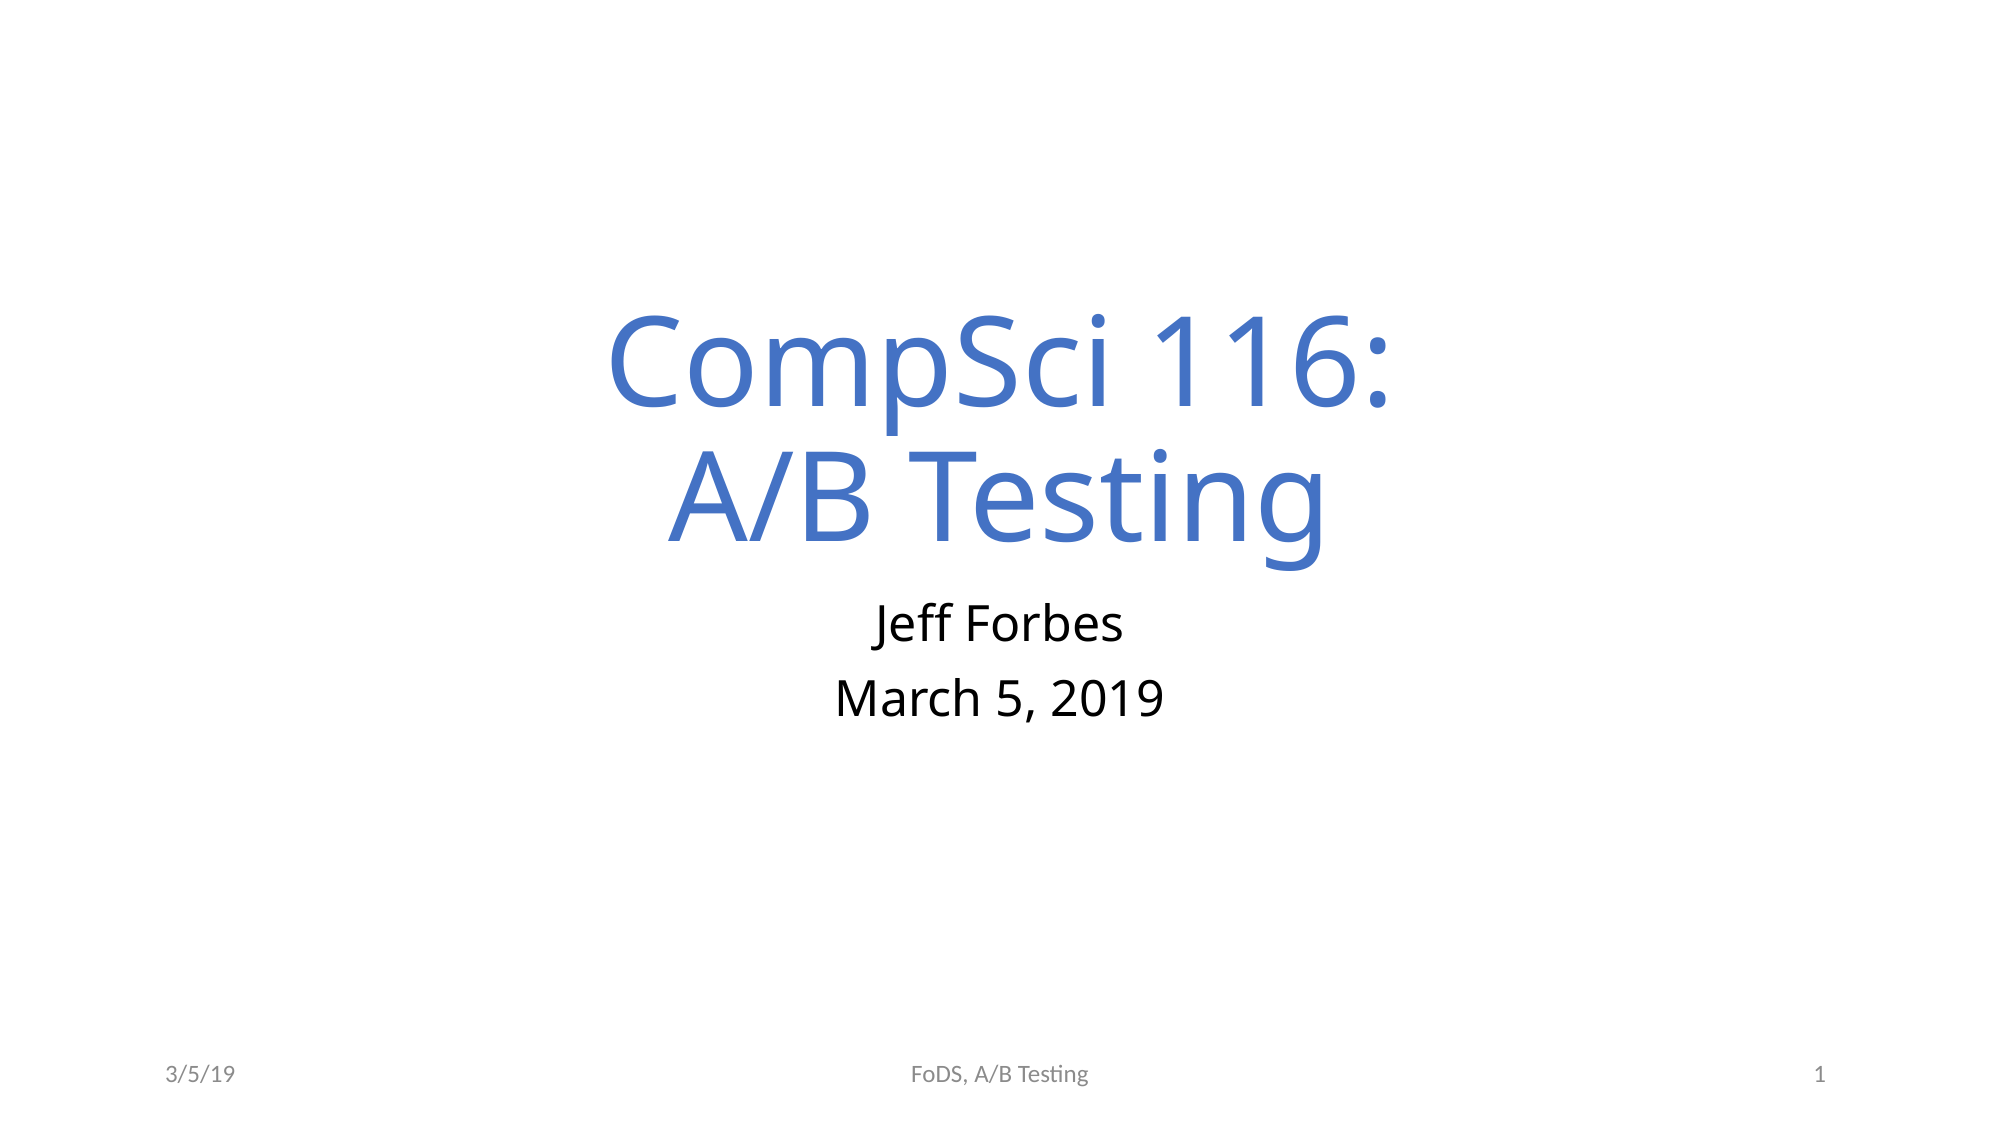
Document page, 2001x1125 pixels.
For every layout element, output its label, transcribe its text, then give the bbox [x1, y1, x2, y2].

footer FoDS, A/B Testing [762, 1042, 1238, 1103]
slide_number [150, 1042, 500, 1103]
slide_number 1 [1391, 1042, 1841, 1103]
subtitle Jeff Forbes March 5, 2019 [249, 590, 1750, 929]
title CompSci 116: A/B Testing [249, 184, 1750, 576]
